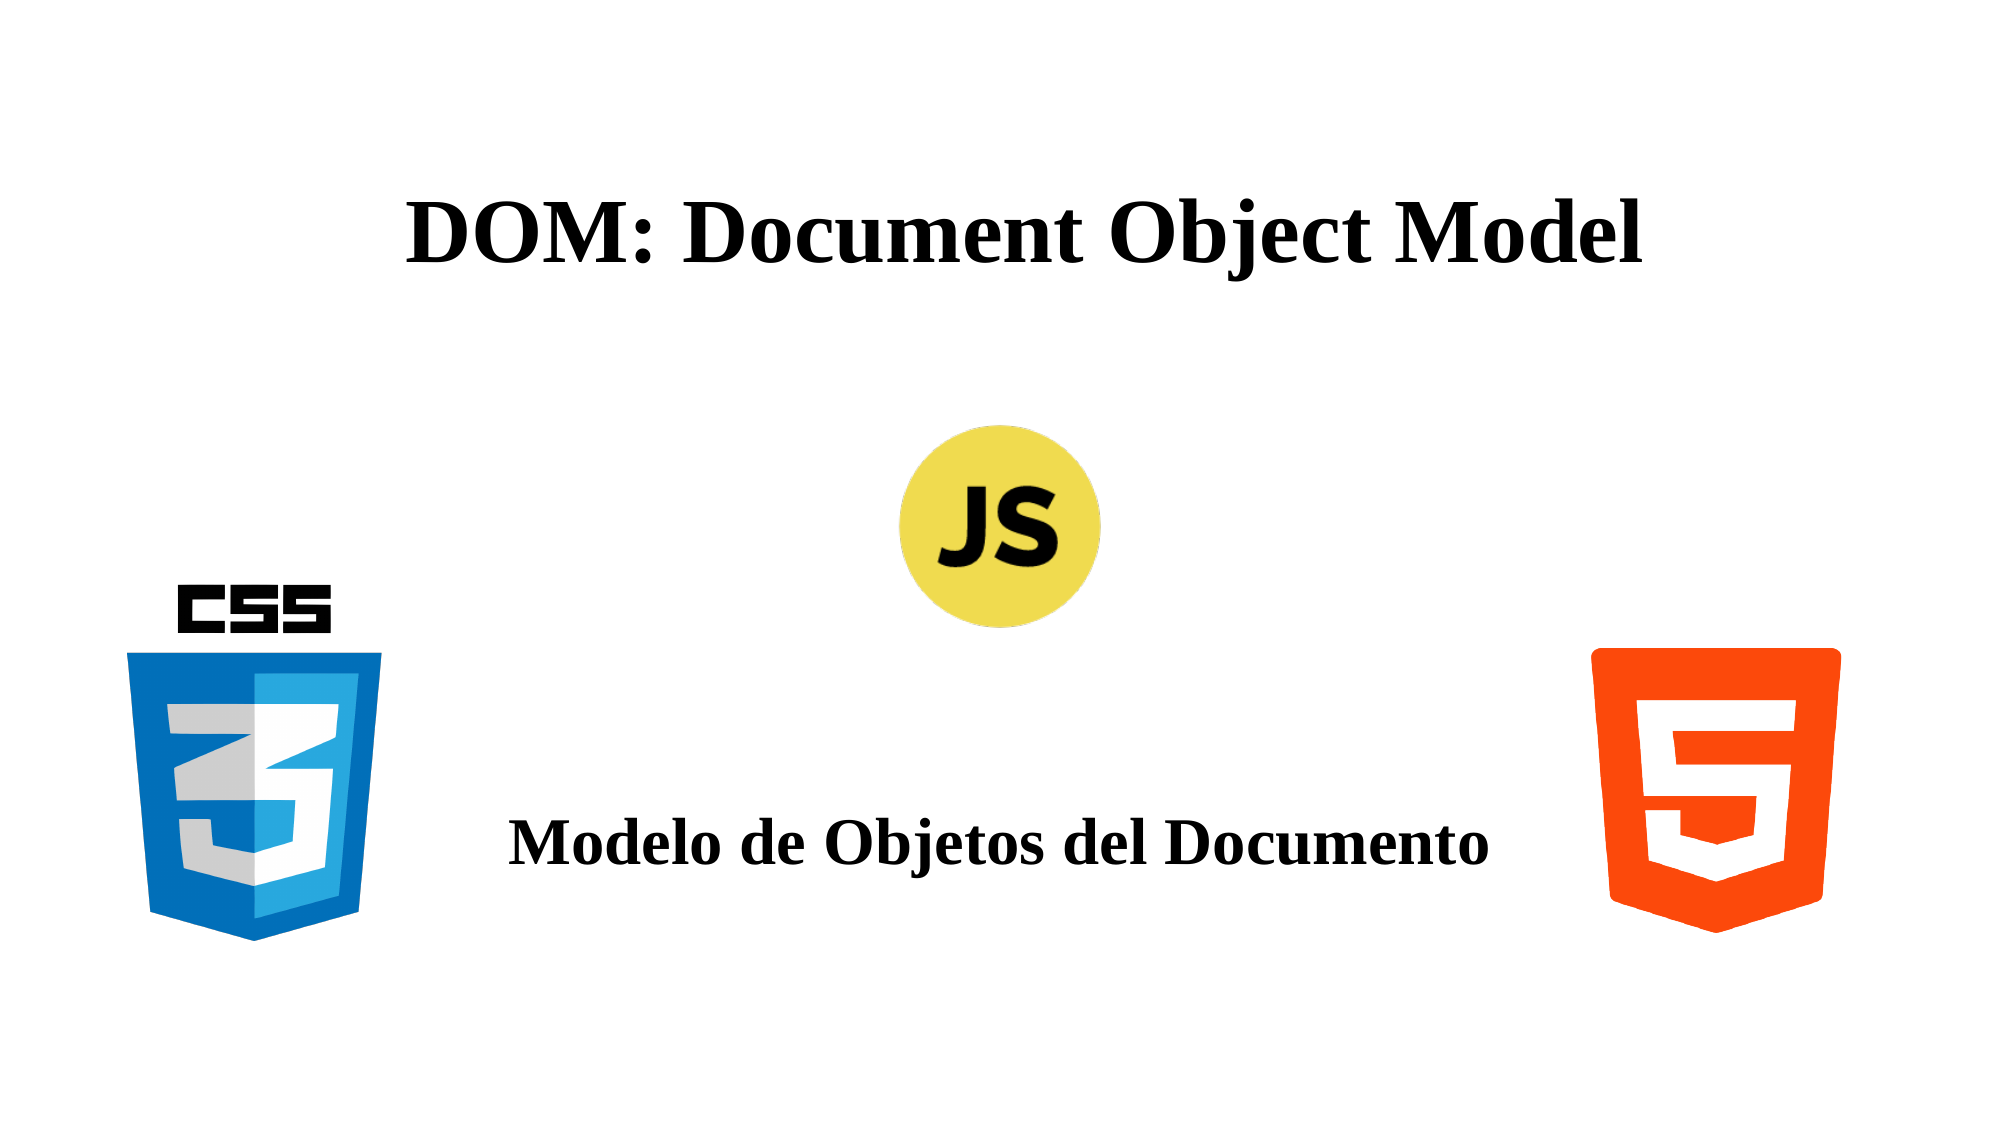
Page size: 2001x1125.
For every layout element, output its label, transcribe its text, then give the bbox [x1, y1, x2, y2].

picture [1573, 648, 1859, 933]
text_box Modelo de Objetos del Documento [382, 790, 1573, 886]
picture [884, 410, 1116, 643]
picture [127, 584, 382, 941]
title DOM: Document Object Model [162, 129, 1888, 348]
